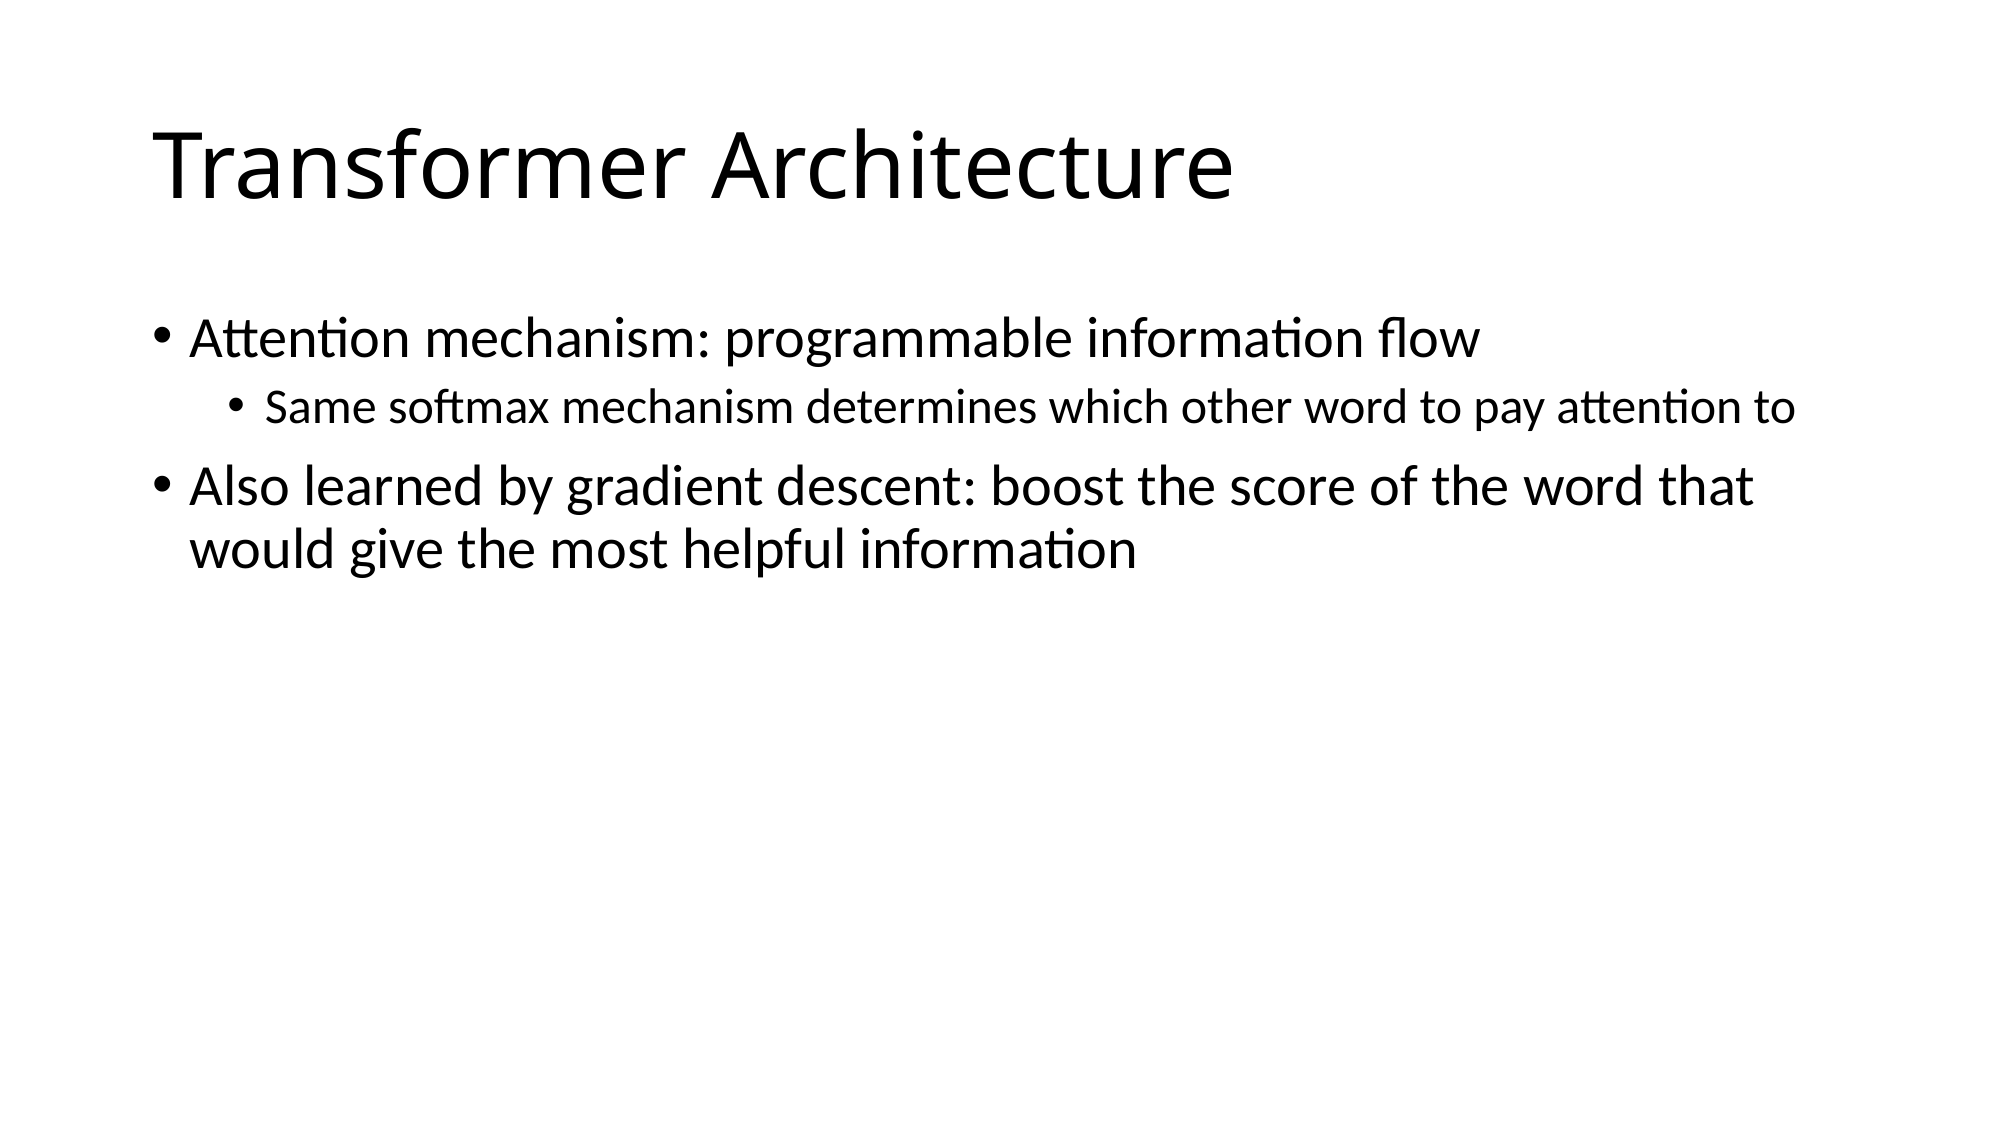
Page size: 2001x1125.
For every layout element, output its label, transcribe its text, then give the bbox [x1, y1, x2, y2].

list Attention mechanism: programmable information flow Same softmax mechanism determines which other word to pay attention to Also learned by gradient descent: boost the score of the word that would give the most helpful information [137, 299, 1863, 1014]
title Transformer Architecture [137, 59, 1863, 278]
